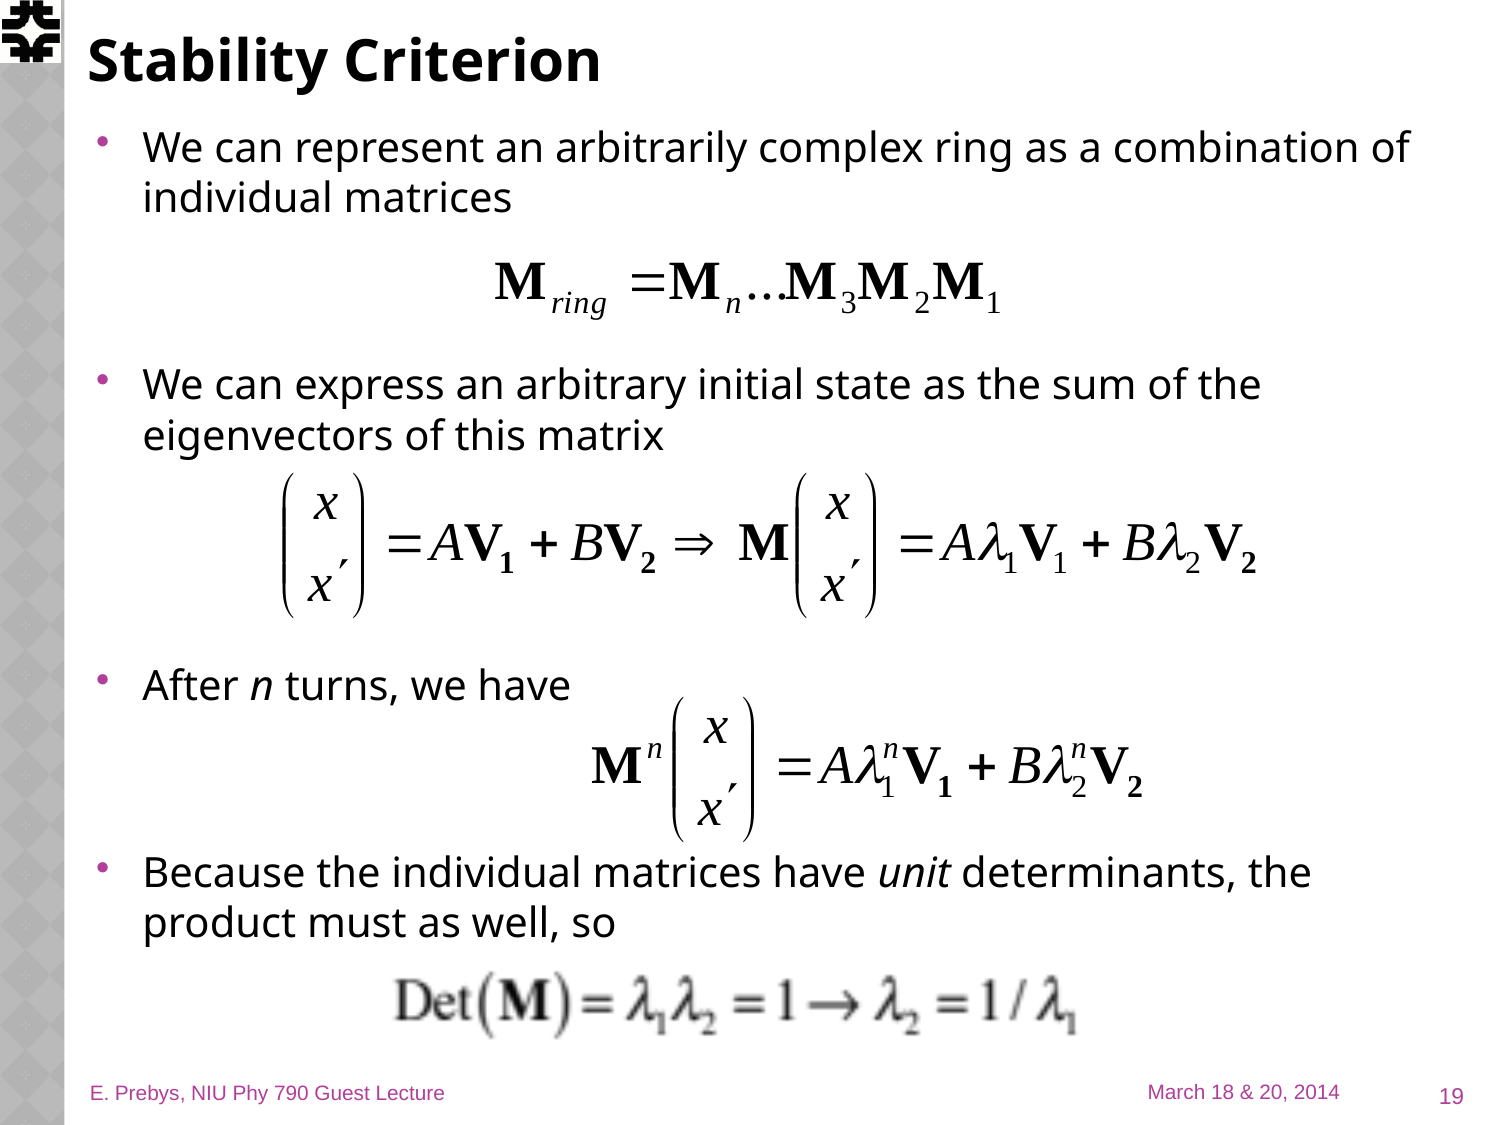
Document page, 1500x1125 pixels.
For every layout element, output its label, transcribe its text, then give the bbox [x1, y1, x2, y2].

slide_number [941, 1077, 1355, 1104]
title Stability Criterion [80, 20, 1436, 93]
slide_number 19 [1367, 1071, 1465, 1110]
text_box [0, 0, 65, 1125]
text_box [583, 687, 1152, 852]
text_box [486, 243, 1010, 333]
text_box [271, 464, 1268, 629]
list We can represent an arbitrarily complex ring as a combination of individual matrices We can express an arbitrary initial state as the sum of the eigenvectors of this matrix After n turns, we have Because the individual matrices have unit determinants, the product must as well, so [82, 112, 1437, 261]
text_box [387, 961, 1084, 1045]
picture [0, 0, 61, 63]
footer E. Prebys, NIU Phy 790 Guest Lecture [75, 1075, 709, 1105]
